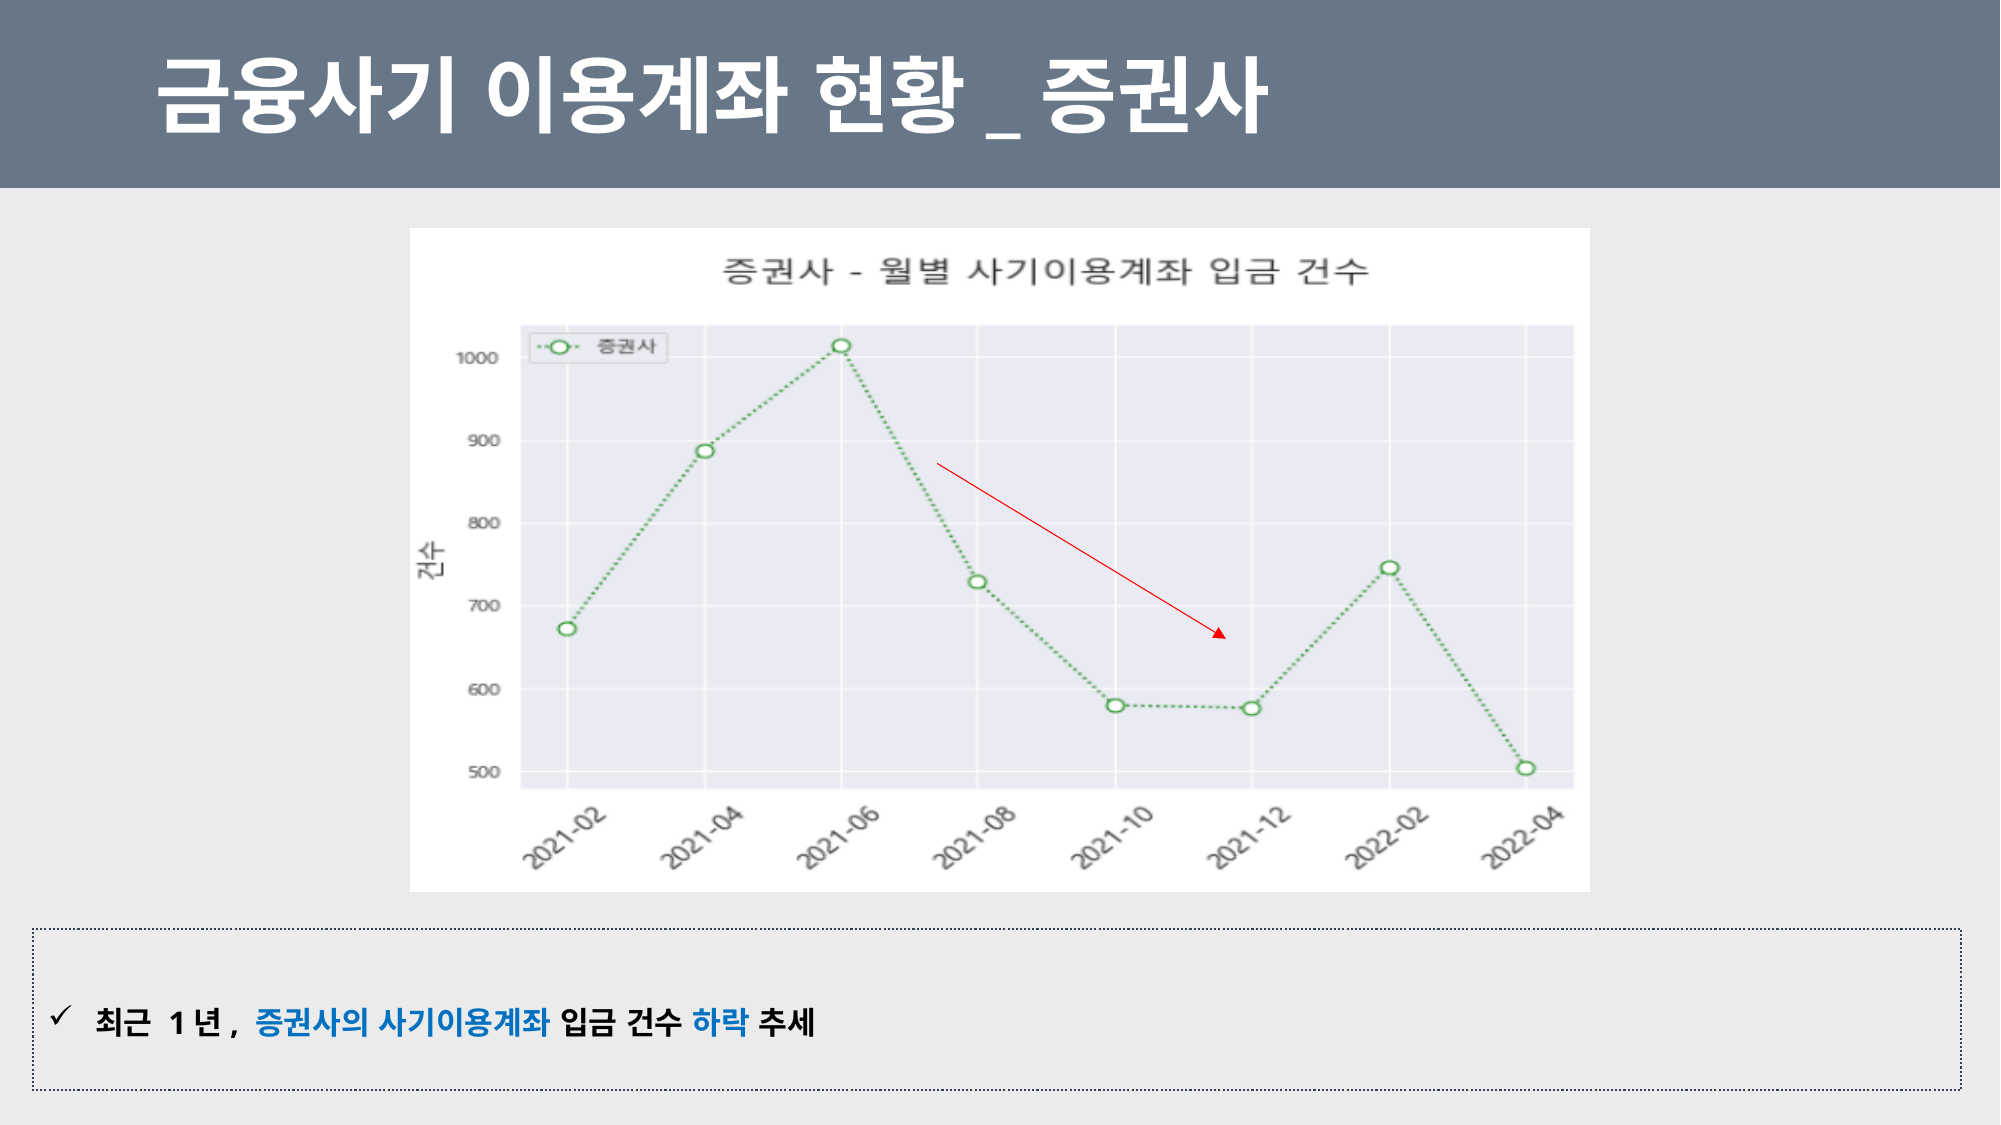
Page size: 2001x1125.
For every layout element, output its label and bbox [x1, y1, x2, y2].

picture [0, 0, 2000, 1125]
text_box [937, 463, 1226, 639]
